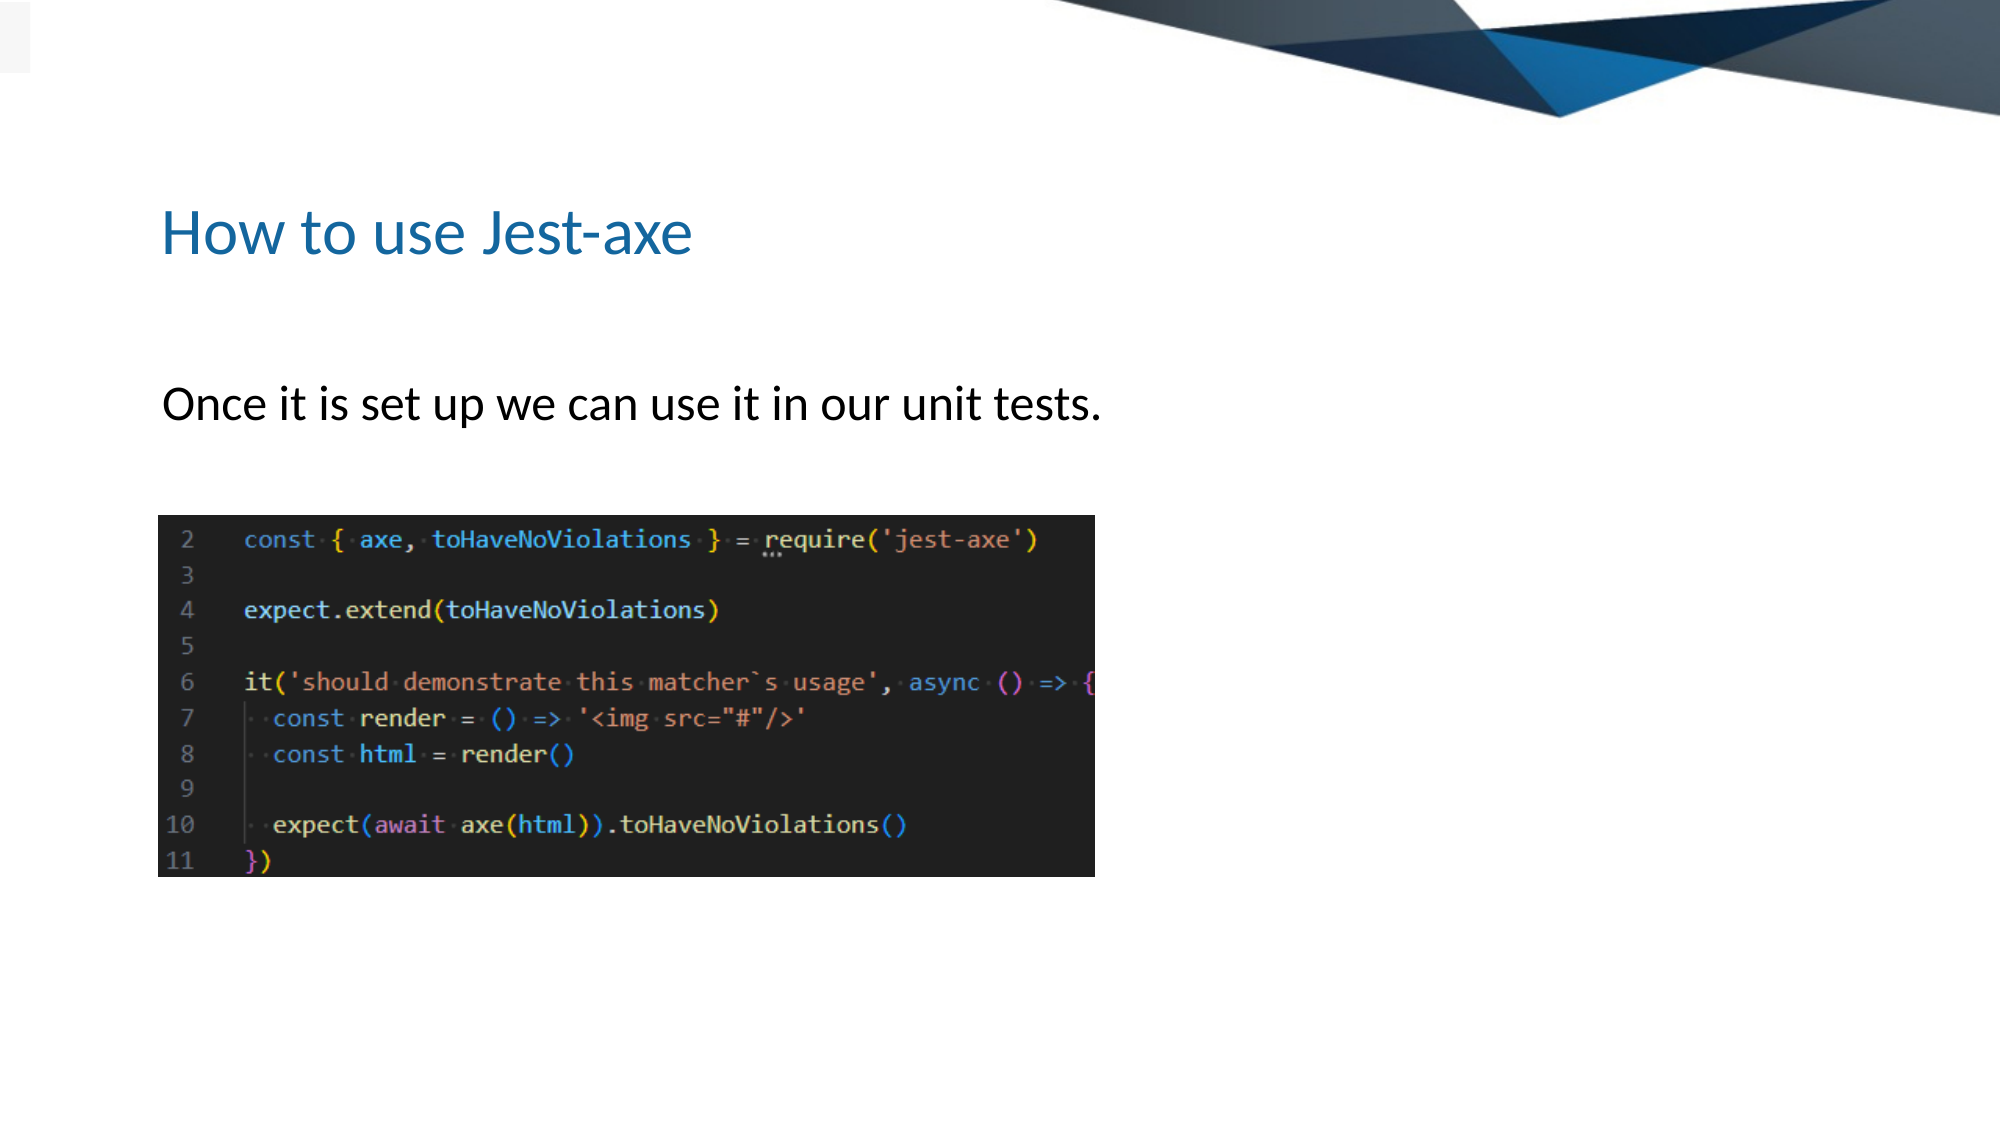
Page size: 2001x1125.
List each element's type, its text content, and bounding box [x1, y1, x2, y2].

picture [158, 515, 1095, 877]
subtitle Once it is set up we can use it in our unit tests. [146, 332, 1863, 1059]
picture [0, 0, 2000, 125]
text_box How to use Jest-axe [146, 180, 1863, 276]
